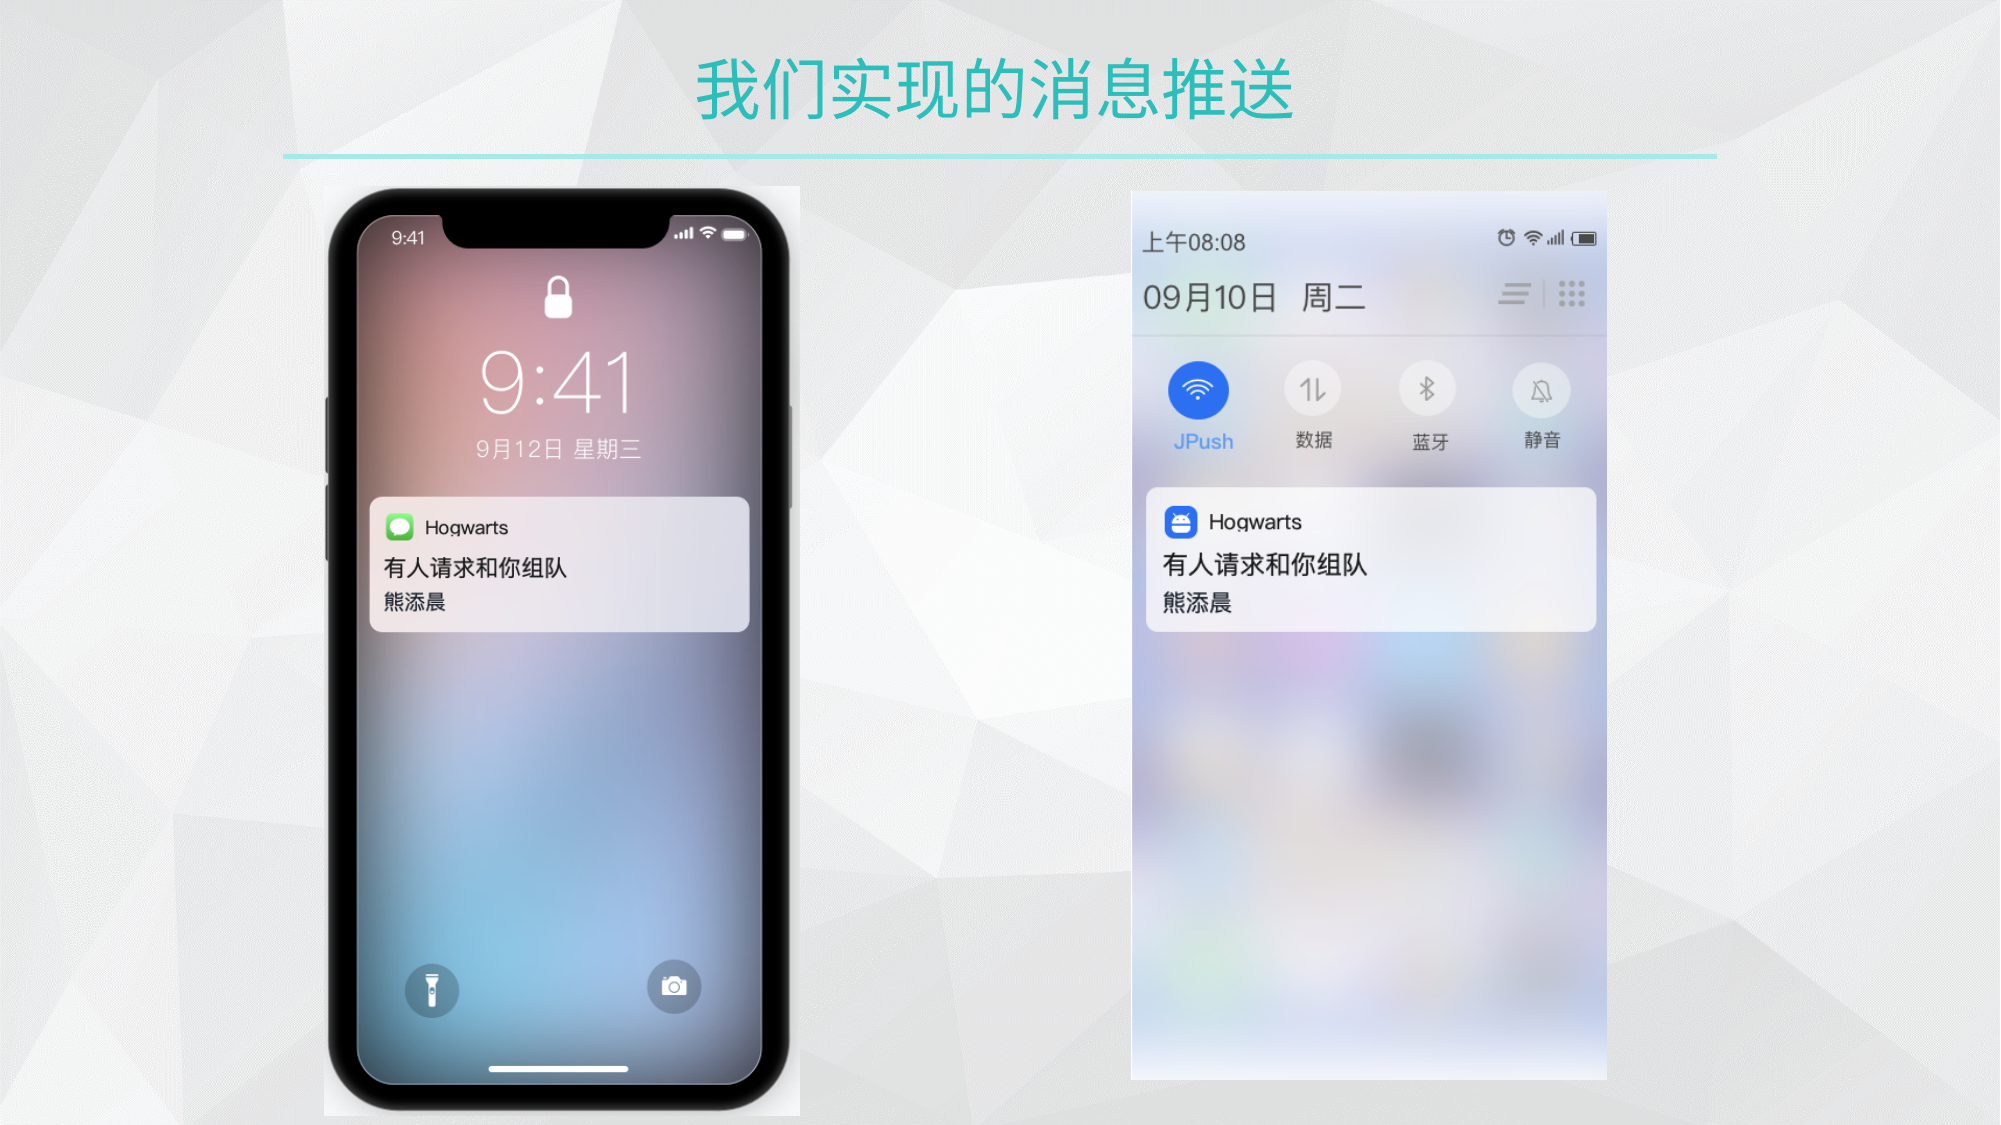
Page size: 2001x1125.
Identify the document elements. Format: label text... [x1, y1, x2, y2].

picture [0, 0, 2000, 1125]
title 我们实现的消息推送 [277, 49, 1713, 156]
